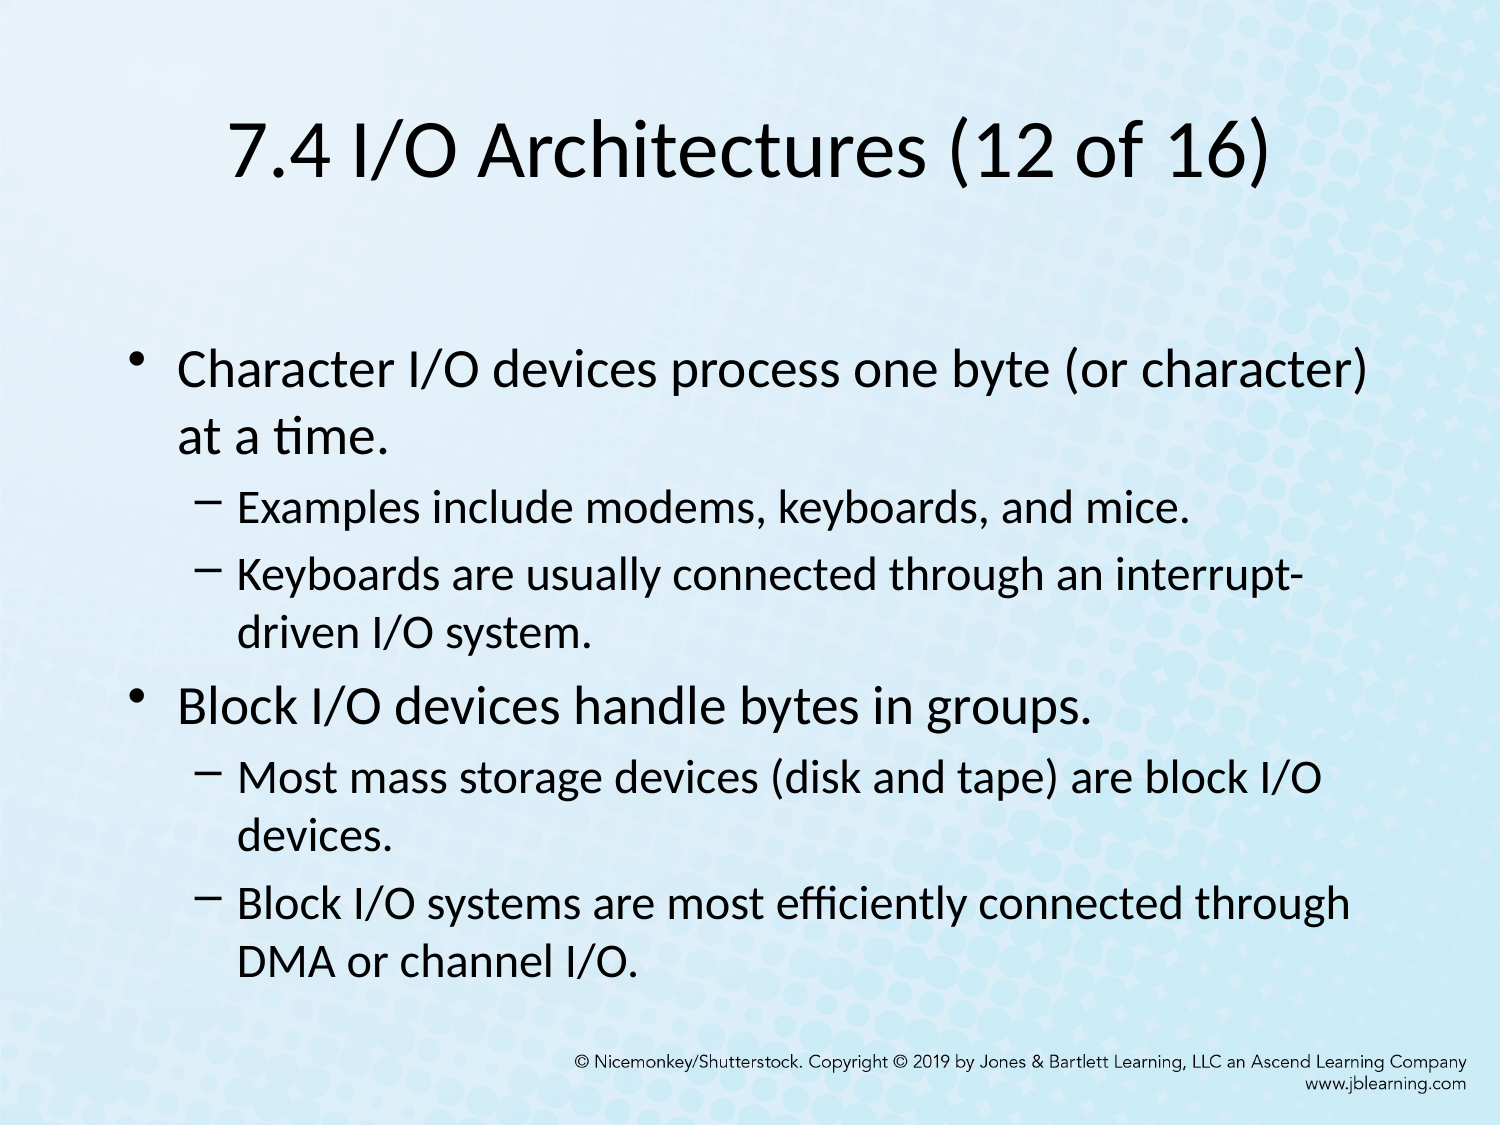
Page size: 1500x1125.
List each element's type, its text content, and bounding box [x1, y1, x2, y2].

picture [0, 0, 1500, 1125]
list Character I/O devices process one byte (or character) at a time. Examples include modems, keyboards, and mice. Keyboards are usually connected through an interrupt-driven I/O system. Block I/O devices handle bytes in groups. Most mass storage devices (disk and tape) are block I/O devices. Block I/O systems are most efficiently connected through DMA or channel I/O. [112, 324, 1388, 1000]
title 7.4 I/O Architectures (12 of 16) [112, 50, 1388, 238]
